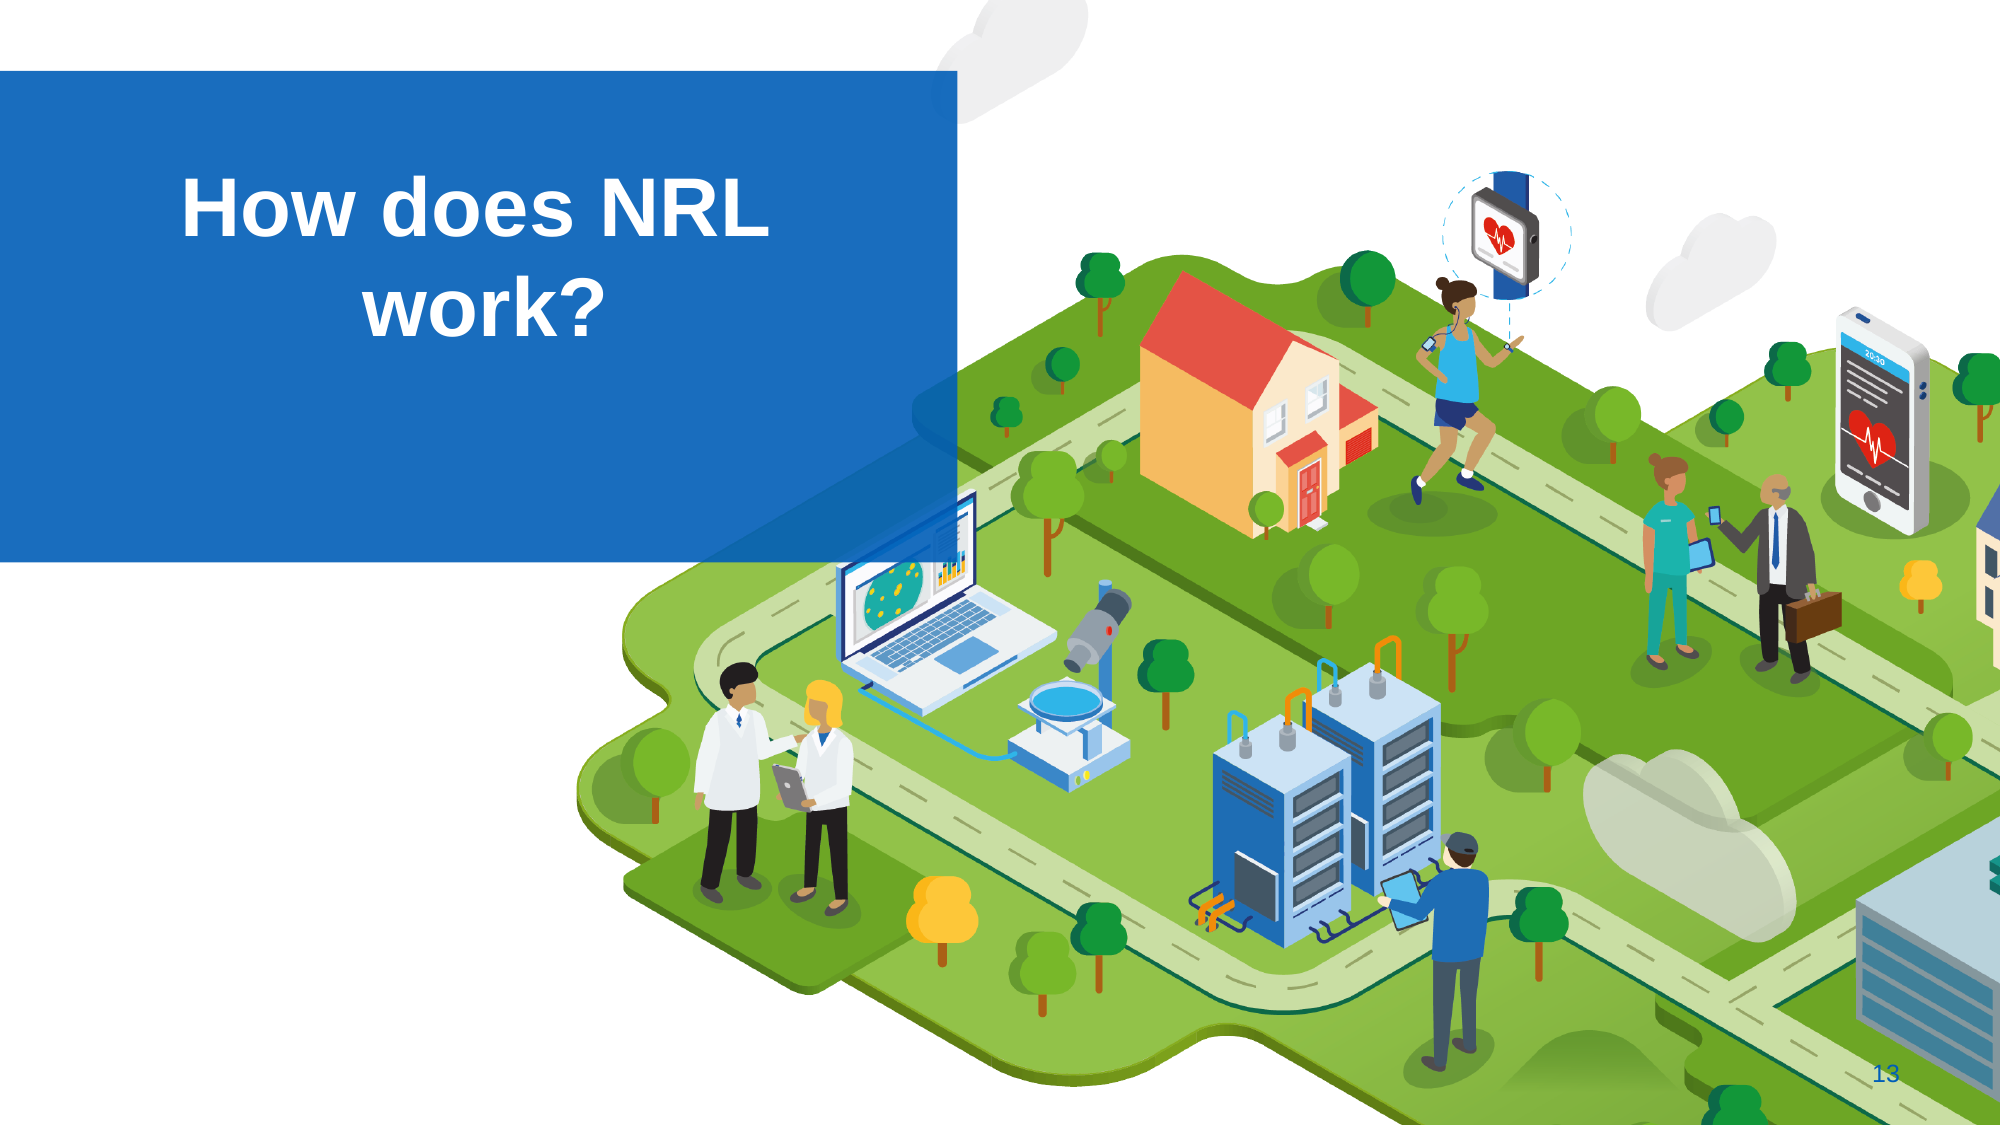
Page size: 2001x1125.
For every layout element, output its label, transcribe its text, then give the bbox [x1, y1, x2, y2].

list How does NRL work? [0, 70, 958, 563]
picture [530, 0, 2000, 1125]
slide_number 13 [1784, 1055, 1901, 1091]
